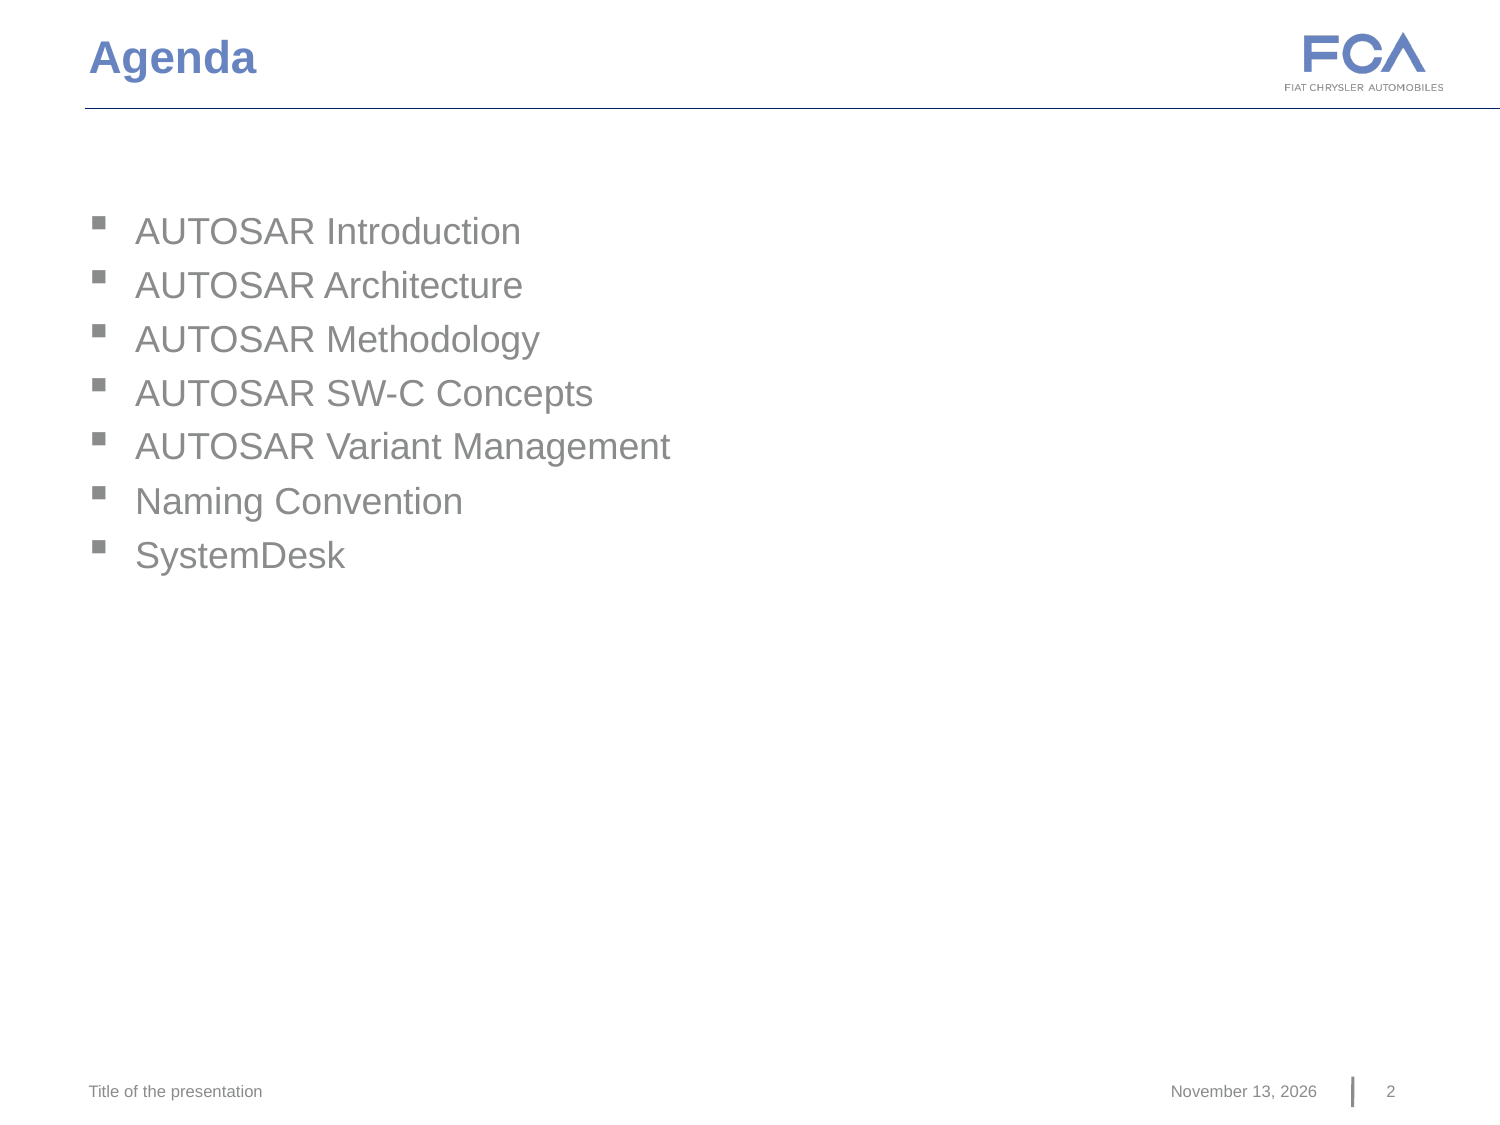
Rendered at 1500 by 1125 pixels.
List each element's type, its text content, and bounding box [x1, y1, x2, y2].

footer Title of the presentation [88, 1080, 709, 1120]
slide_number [1084, 1080, 1318, 1115]
slide_number 2 [1386, 1080, 1439, 1114]
picture [1285, 32, 1443, 91]
list Agenda [88, 33, 1082, 87]
list AUTOSAR Introduction AUTOSAR Architecture AUTOSAR Methodology AUTOSAR SW-C Concepts AUTOSAR Variant Management Naming Convention SystemDesk [88, 206, 1409, 1015]
